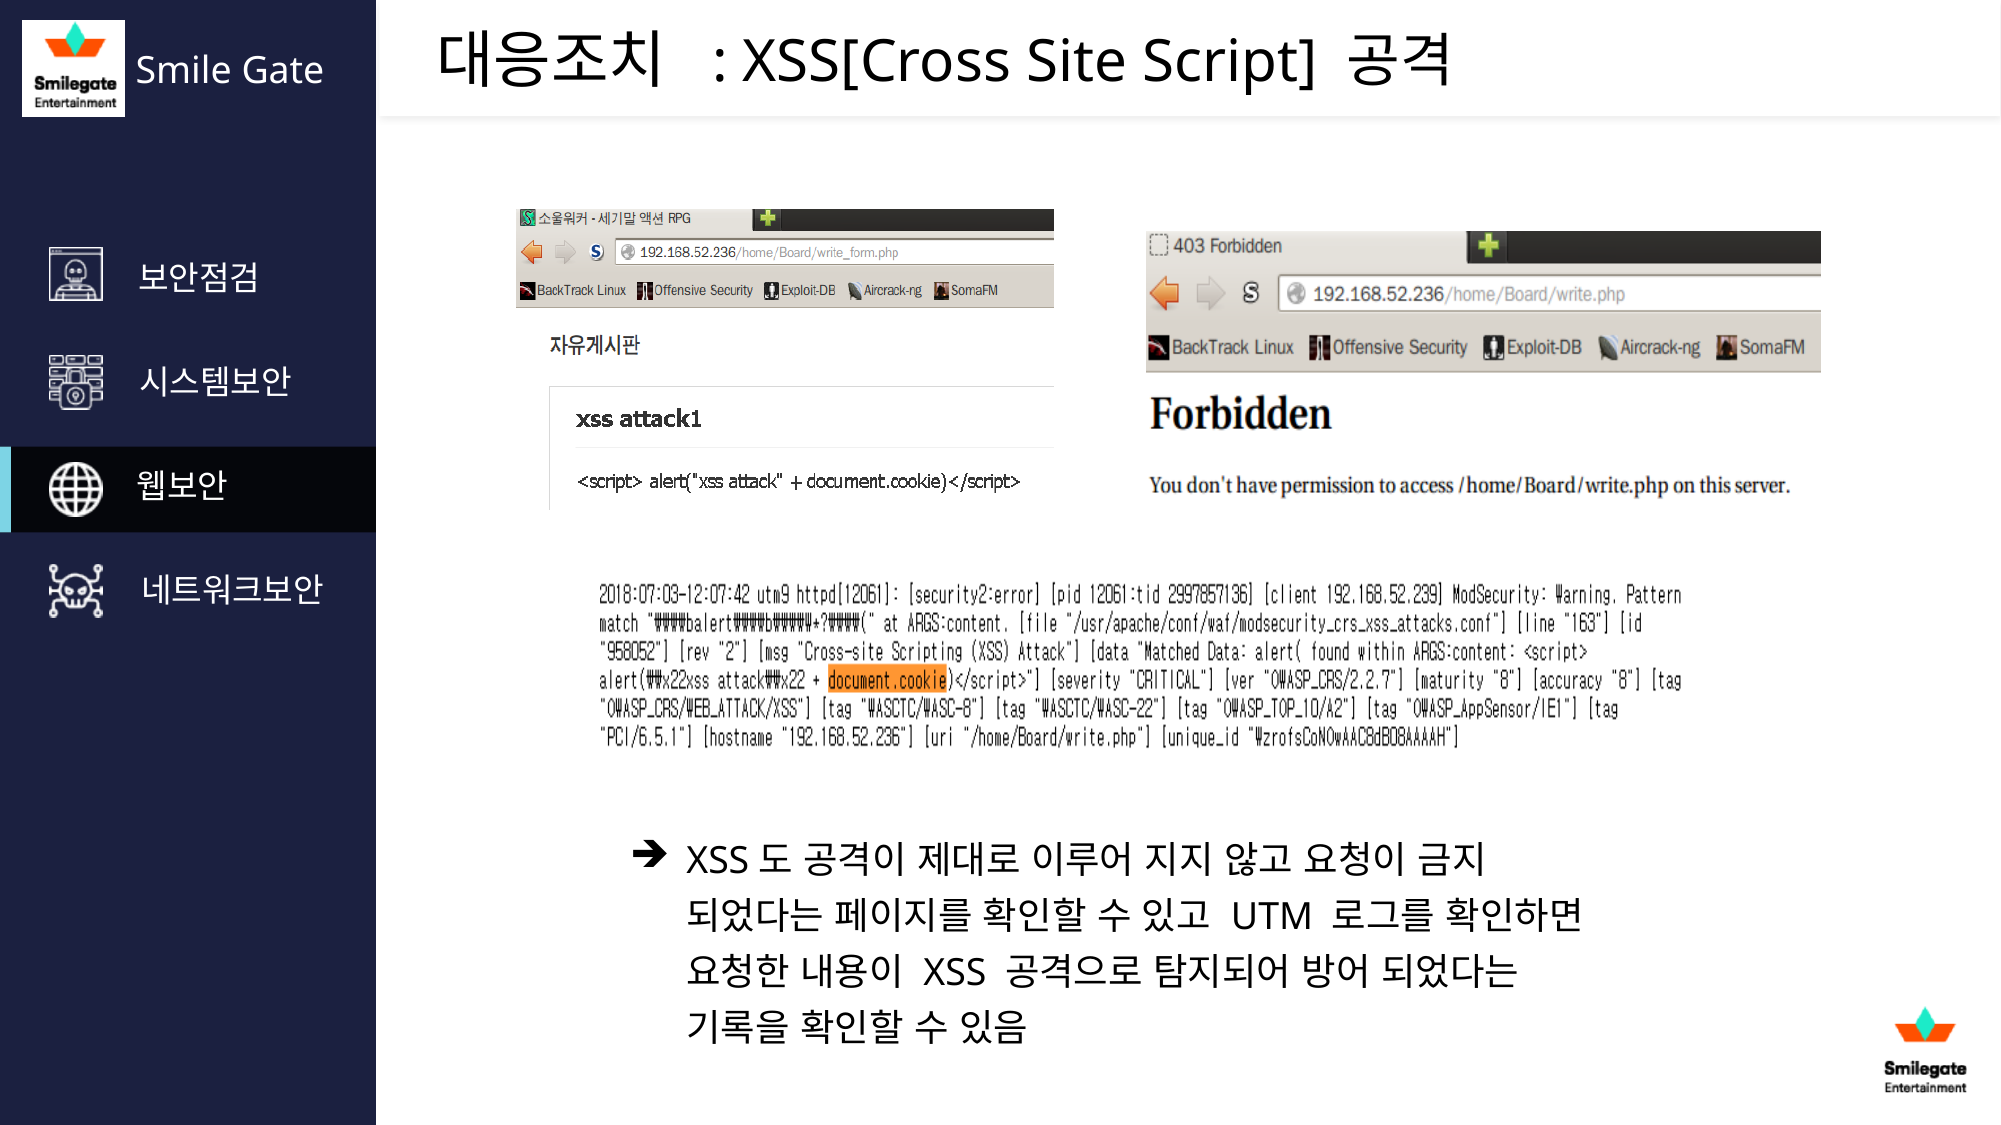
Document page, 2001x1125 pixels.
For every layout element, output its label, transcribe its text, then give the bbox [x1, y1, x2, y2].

text_box : XSS[Cross Site Script] 공격 [697, 15, 2000, 101]
picture [49, 247, 103, 301]
picture [49, 564, 103, 618]
picture [599, 577, 1685, 750]
text_box XSS도 공격이 제대로 이루어 지지 않고 요청이 금지 되었다는 페이지를 확인할 수 있고 UTM 로그를 확인하면 요청한 내용이 XSS 공격으로 탐지되어 방어 되었다는 기록을 확인할 수 있음 [615, 817, 1616, 1057]
picture [1146, 231, 1821, 510]
picture [516, 209, 1054, 510]
picture [22, 20, 125, 117]
picture [1872, 1005, 1975, 1102]
picture [49, 462, 103, 517]
picture [49, 355, 103, 410]
